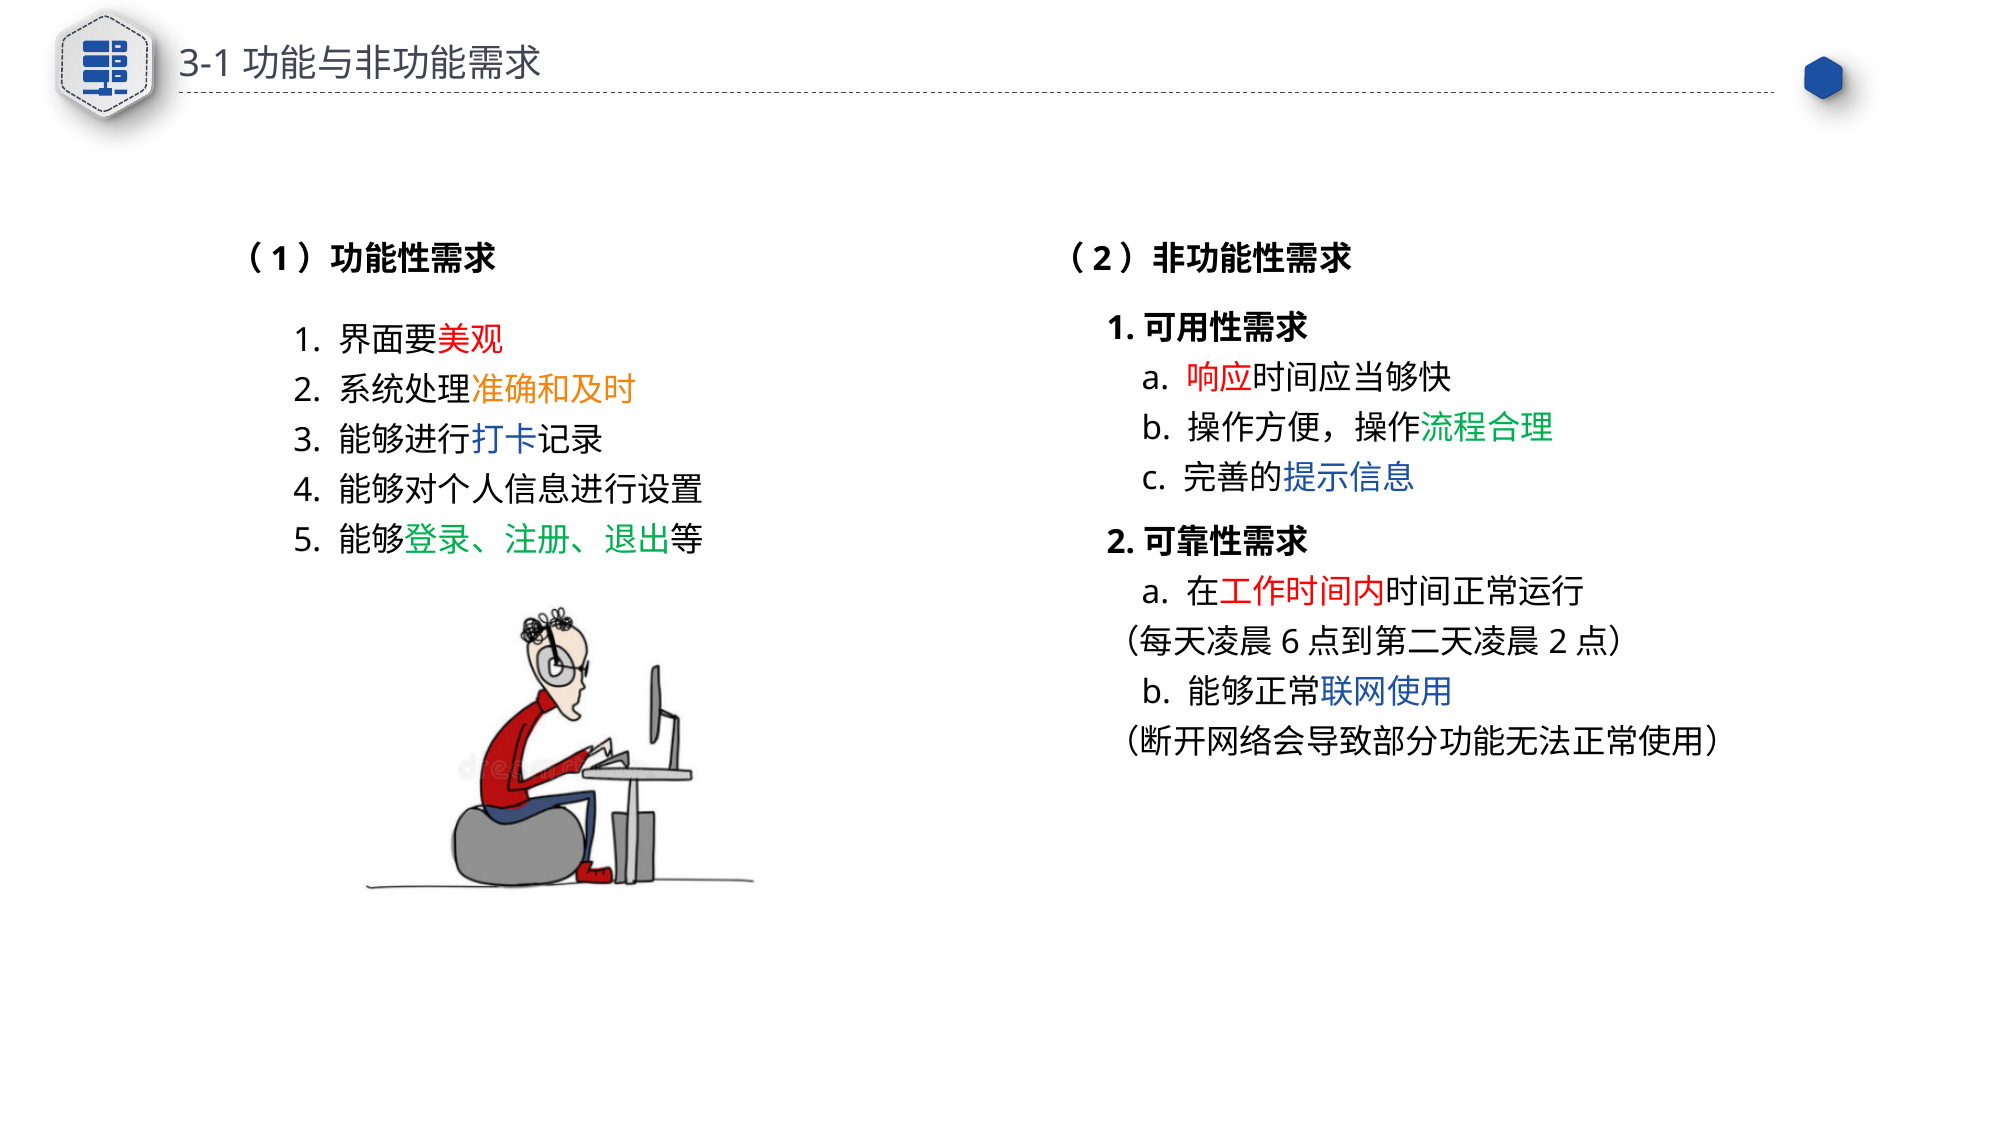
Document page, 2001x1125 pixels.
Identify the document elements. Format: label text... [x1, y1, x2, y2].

text_box （1）功能性需求 [214, 210, 560, 285]
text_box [49, 14, 160, 114]
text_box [1802, 58, 1845, 97]
text_box 1.可用性需求 a. 响应时间应当够快 b. 操作方便，操作流程合理 c. 完善的提示信息 [1091, 289, 1629, 503]
text_box 2.可靠性需求 a. 在工作时间内时间正常运行 （每天凌晨6点到第二天凌晨2点） b. 能够正常联网使用 （断开网络会导致部分功能无法正常使用） [1091, 503, 1774, 768]
picture [248, 565, 816, 928]
text_box （2）非功能性需求 [1036, 210, 1382, 285]
text_box 1. 界面要美观 2. 系统处理准确和及时 3. 能够进行打卡记录 4. 能够对个人信息进行设置 5. 能够登录、注册、退出等操作 [278, 300, 743, 565]
text_box 3-1功能与非功能需求 [167, 33, 560, 90]
